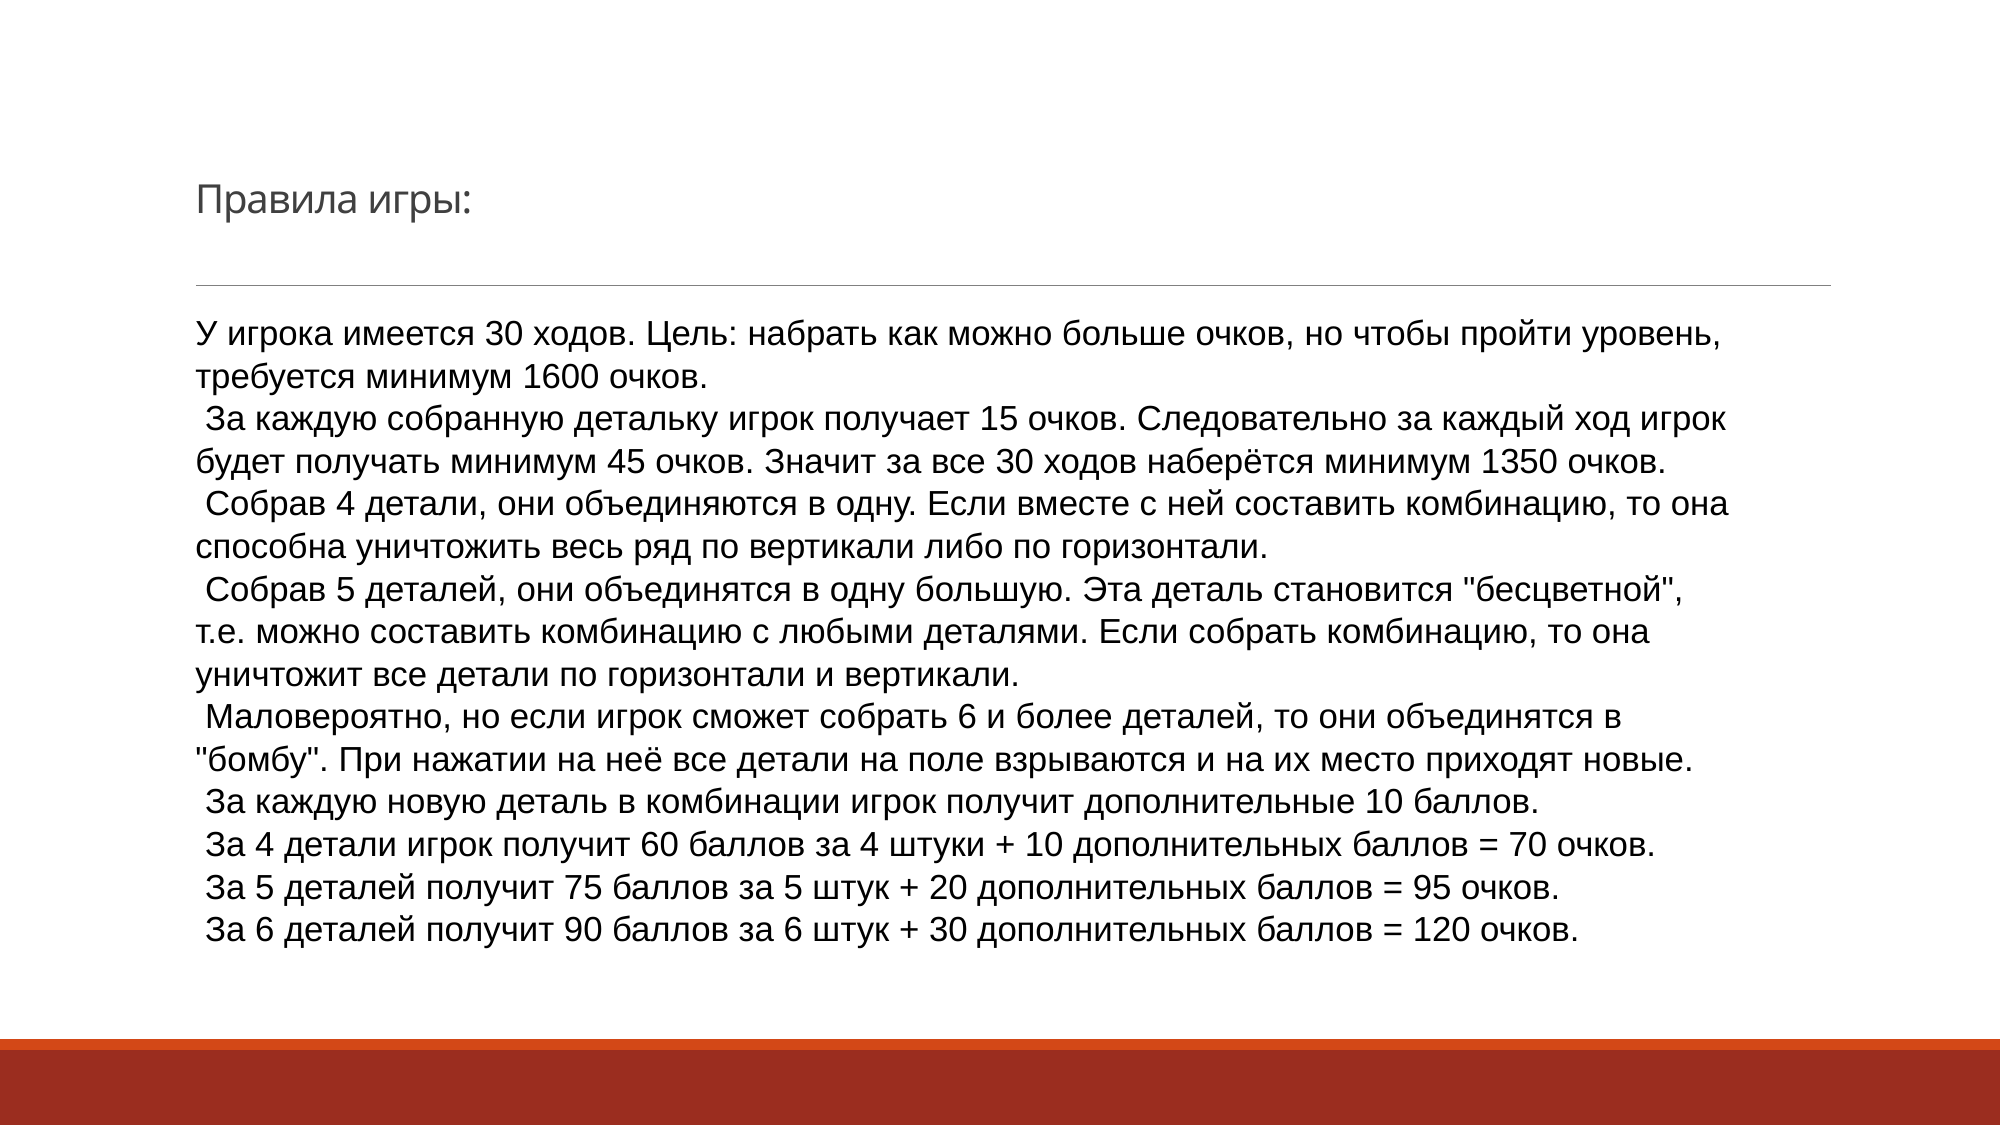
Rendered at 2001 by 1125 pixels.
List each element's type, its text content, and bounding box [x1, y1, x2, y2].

title Правила игры: [180, 75, 1909, 285]
list У игрока имеется 30 ходов. Цель: набрать как можно больше очков, но чтобы пройти уровень, требуется минимум 1600 очков. За каждую собранную детальку игрок получает 15 очков. Следовательно за каждый ход игрок будет получать минимум 45 очков. Значит за все 30 ходов наберётся минимум 1350 очков. Собрав 4 детали, они объединяются в одну. Если вместе с ней составить комбинацию, то она способна уничтожить весь ряд по вертикали либо по горизонтали. Собрав 5 деталей, они объединятся в одну большую. Эта деталь становится "бесцветной", т.е. можно составить комбинацию с любыми деталями. Если собрать комбинацию, то она уничтожит все детали по горизонтали и вертикали. Маловероятно, но если игрок сможет собрать 6 и более деталей, то они объединятся в "бомбу". При нажатии на неё все детали на поле взрываются и на их место приходят новые. За каждую новую деталь в комбинации игрок получит дополнительные 10 баллов. За 4 детали игрок получит 60 баллов за 4 штуки + 10 дополнительных баллов = 70 очков. За 5 деталей получит 75 баллов за 5 штук + 20 дополнительных баллов = 95 очков. За 6 деталей получит 90 баллов за 6 штук + 30 дополнительных баллов = 120 очков. [180, 302, 1737, 1066]
